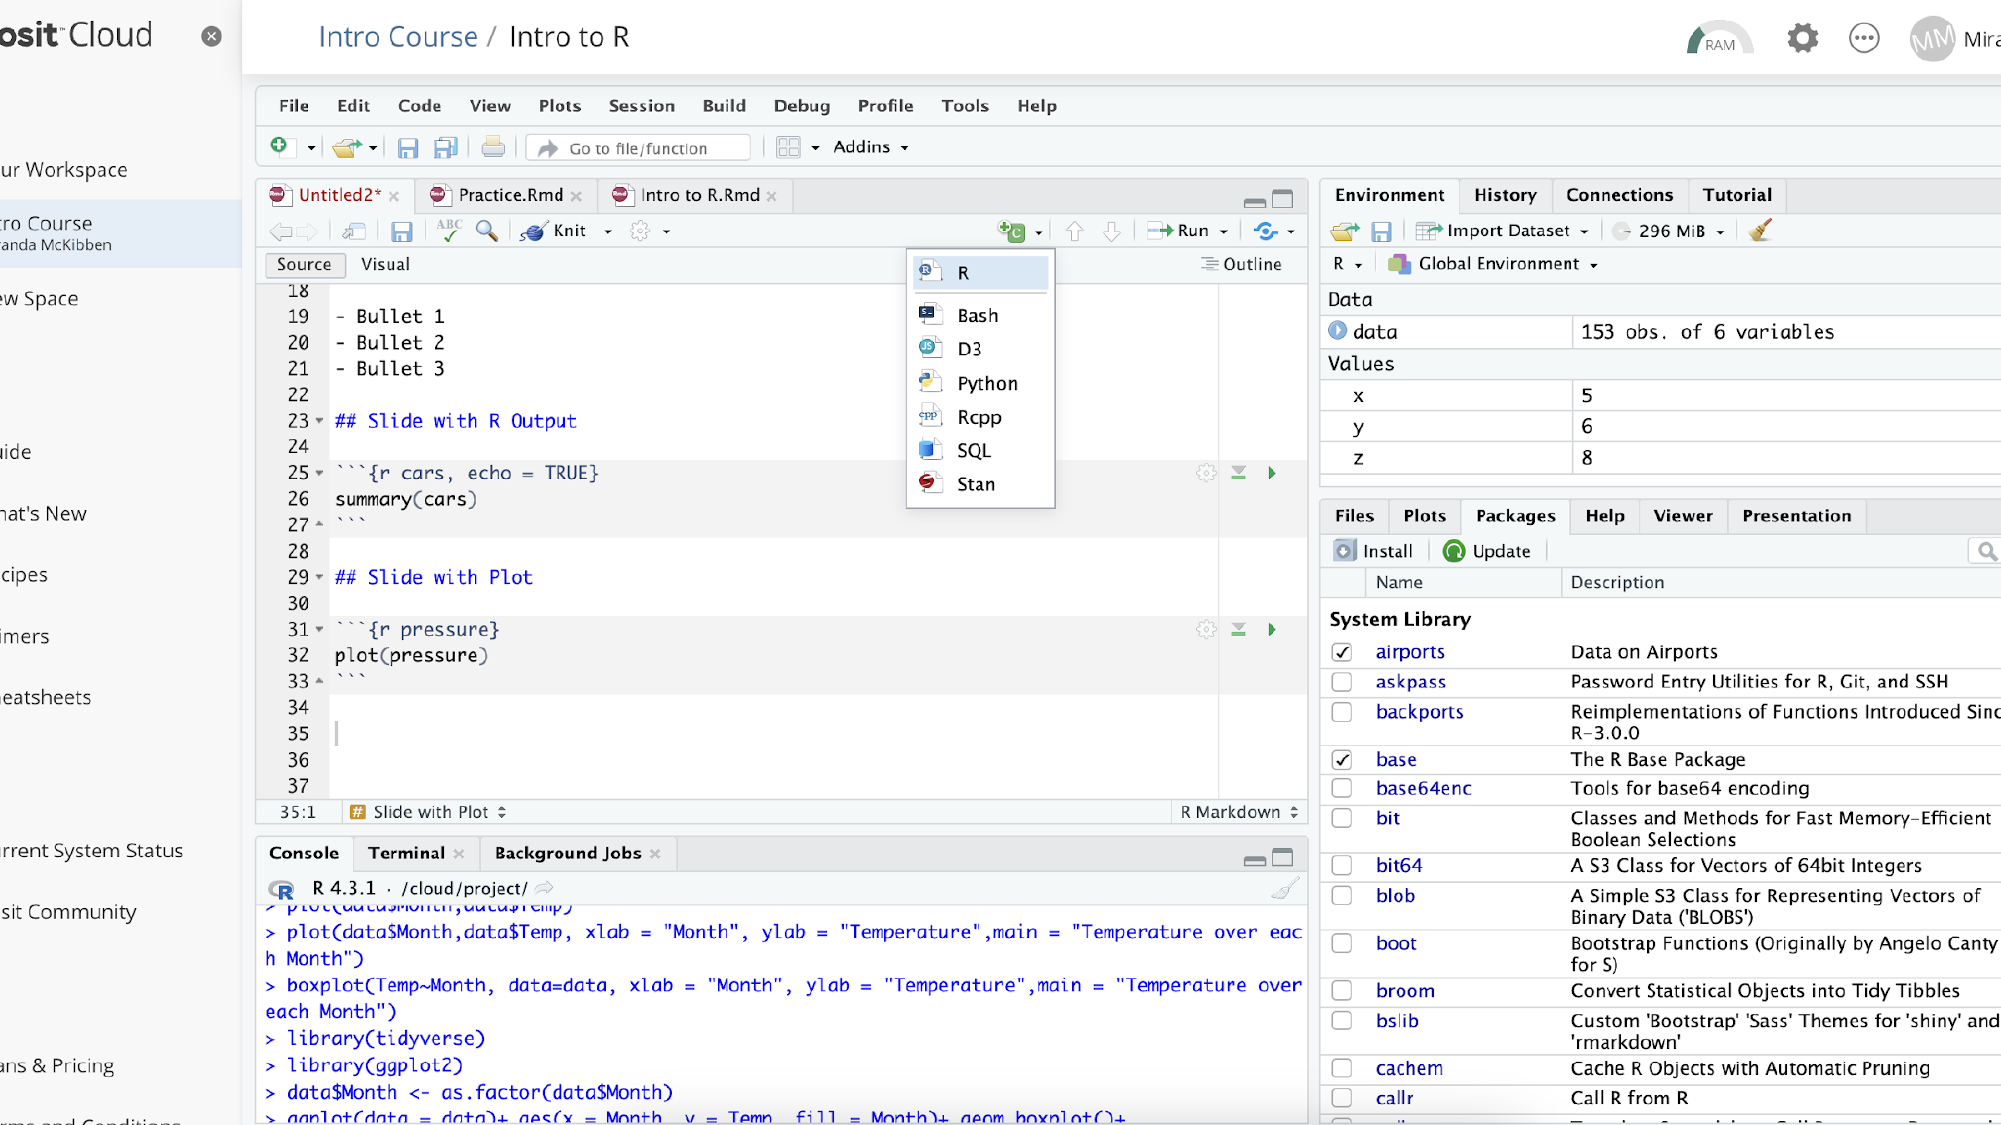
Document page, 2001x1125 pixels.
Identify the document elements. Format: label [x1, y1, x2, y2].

list [0, 0, 2000, 1125]
